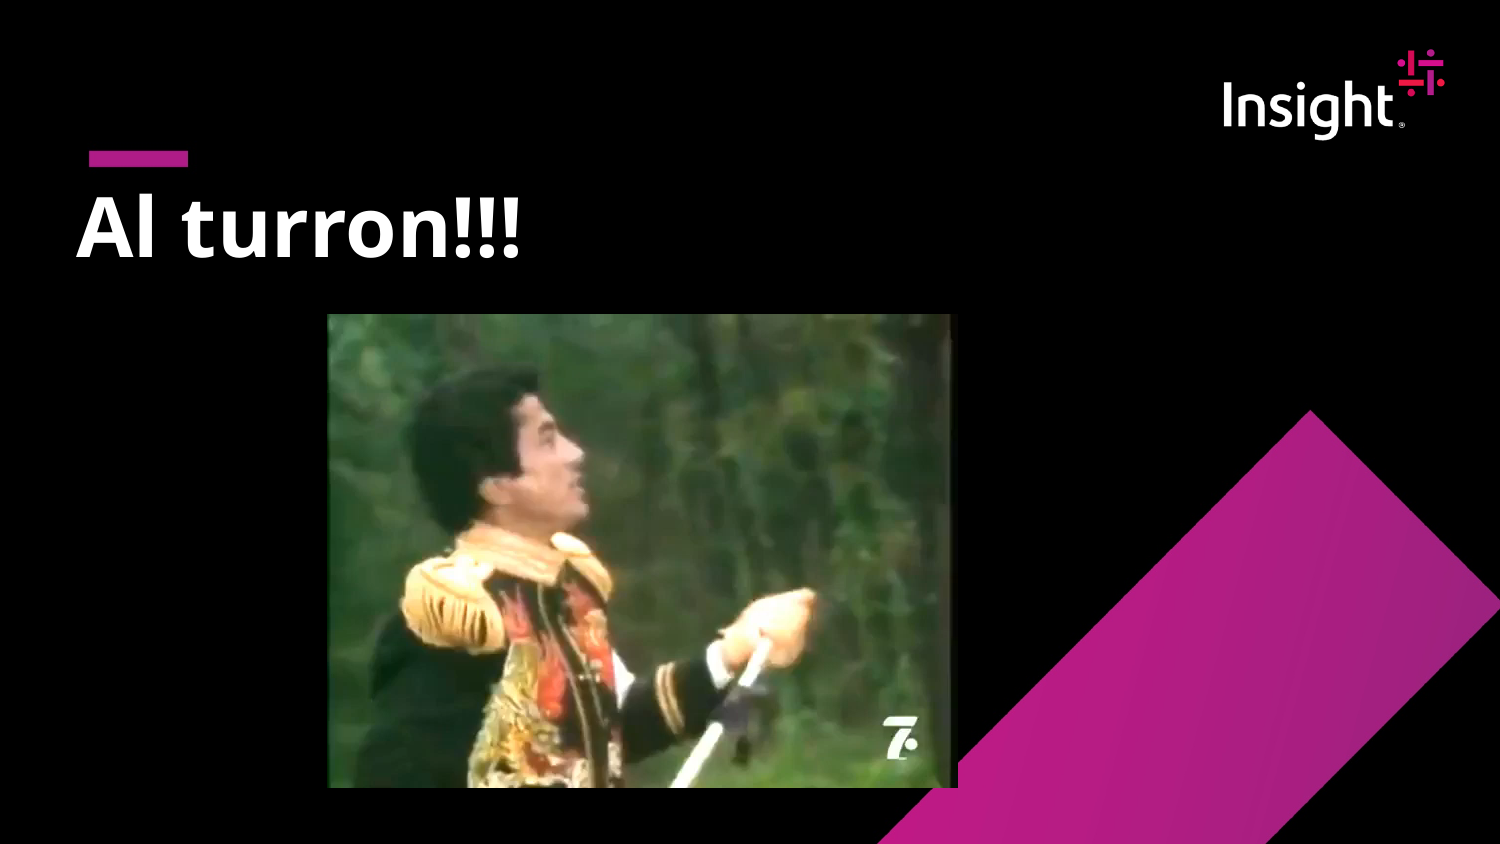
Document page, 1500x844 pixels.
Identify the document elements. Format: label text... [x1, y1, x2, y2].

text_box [326, 313, 959, 789]
list Al turron!!! [61, 177, 1152, 392]
picture [0, 0, 1500, 844]
